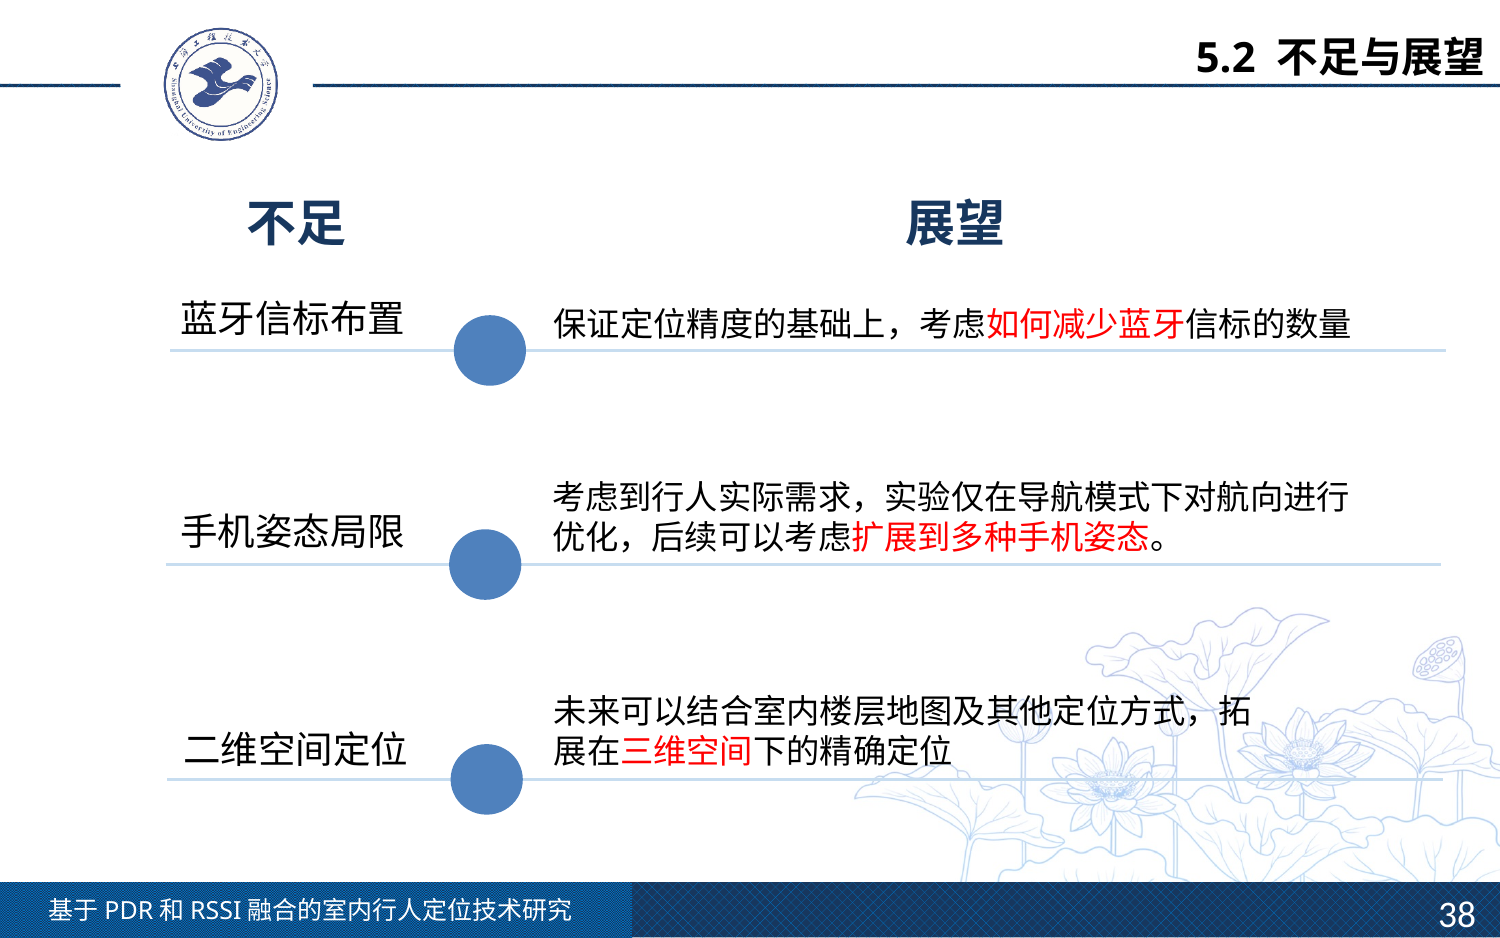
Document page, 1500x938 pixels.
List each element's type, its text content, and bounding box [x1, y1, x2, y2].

text_box [452, 359, 528, 388]
text_box 未来可以结合室内楼层地图及其他定位方式，拓展在三维空间下的精确定位 [539, 682, 1295, 778]
text_box 考虑到行人实际需求，实验仅在导航模式下对航向进行优化，后续可以考虑扩展到多种手机姿态。 [537, 468, 1388, 563]
text_box [448, 573, 523, 602]
picture [0, 0, 1500, 938]
text_box [449, 788, 524, 817]
text_box 手机姿态局限 [165, 500, 535, 561]
text_box 5.2 不足与展望 [537, 23, 1500, 89]
text_box 展望 [890, 184, 1295, 260]
text_box [447, 527, 524, 563]
slide_number 38 [1423, 882, 1495, 933]
text_box 蓝牙信标布置 [165, 287, 535, 348]
text_box [448, 742, 525, 778]
text_box 二维空间定位 [168, 718, 538, 778]
text_box 保证定位精度的基础上，考虑如何减少蓝牙信标的数量 [539, 296, 1390, 349]
text_box 不足 [232, 184, 474, 260]
